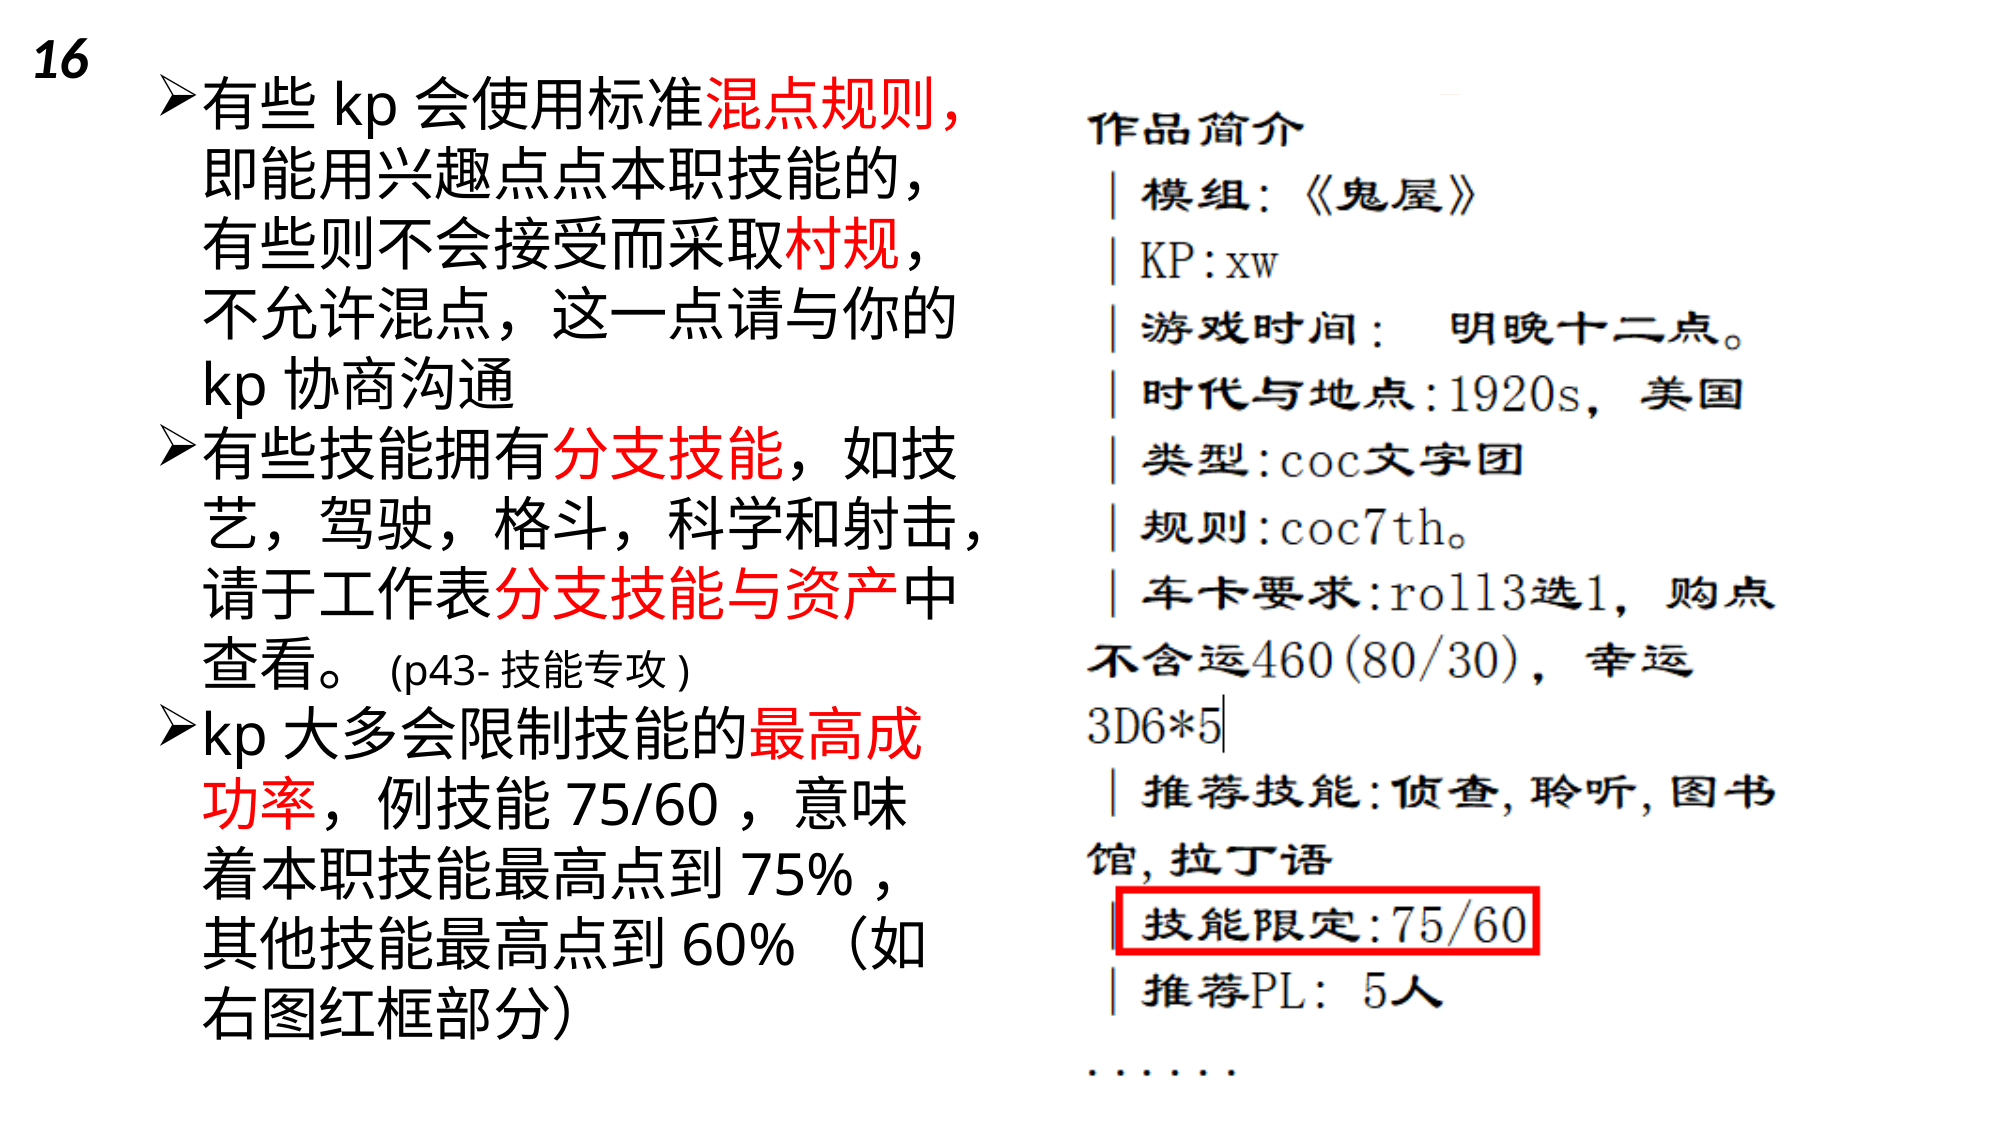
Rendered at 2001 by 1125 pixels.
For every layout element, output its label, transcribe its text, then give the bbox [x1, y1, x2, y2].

text_box 有些kp会使用标准混点规则，即能用兴趣点点本职技能的，有些则不会接受而采取村规，不允许混点，这一点请与你的kp协商沟通 有些技能拥有分支技能，如技艺，驾驶，格斗，科学和射击，请于工作表分支技能与资产中查看。(p43-技能专攻) kp大多会限制技能的最高成功率，例技能75/60，意味着本职技能最高点到75%，其他技能最高点到60%（如右图红框部分） [140, 60, 975, 1055]
text_box 16 [14, 12, 150, 98]
picture [1083, 94, 1815, 1087]
